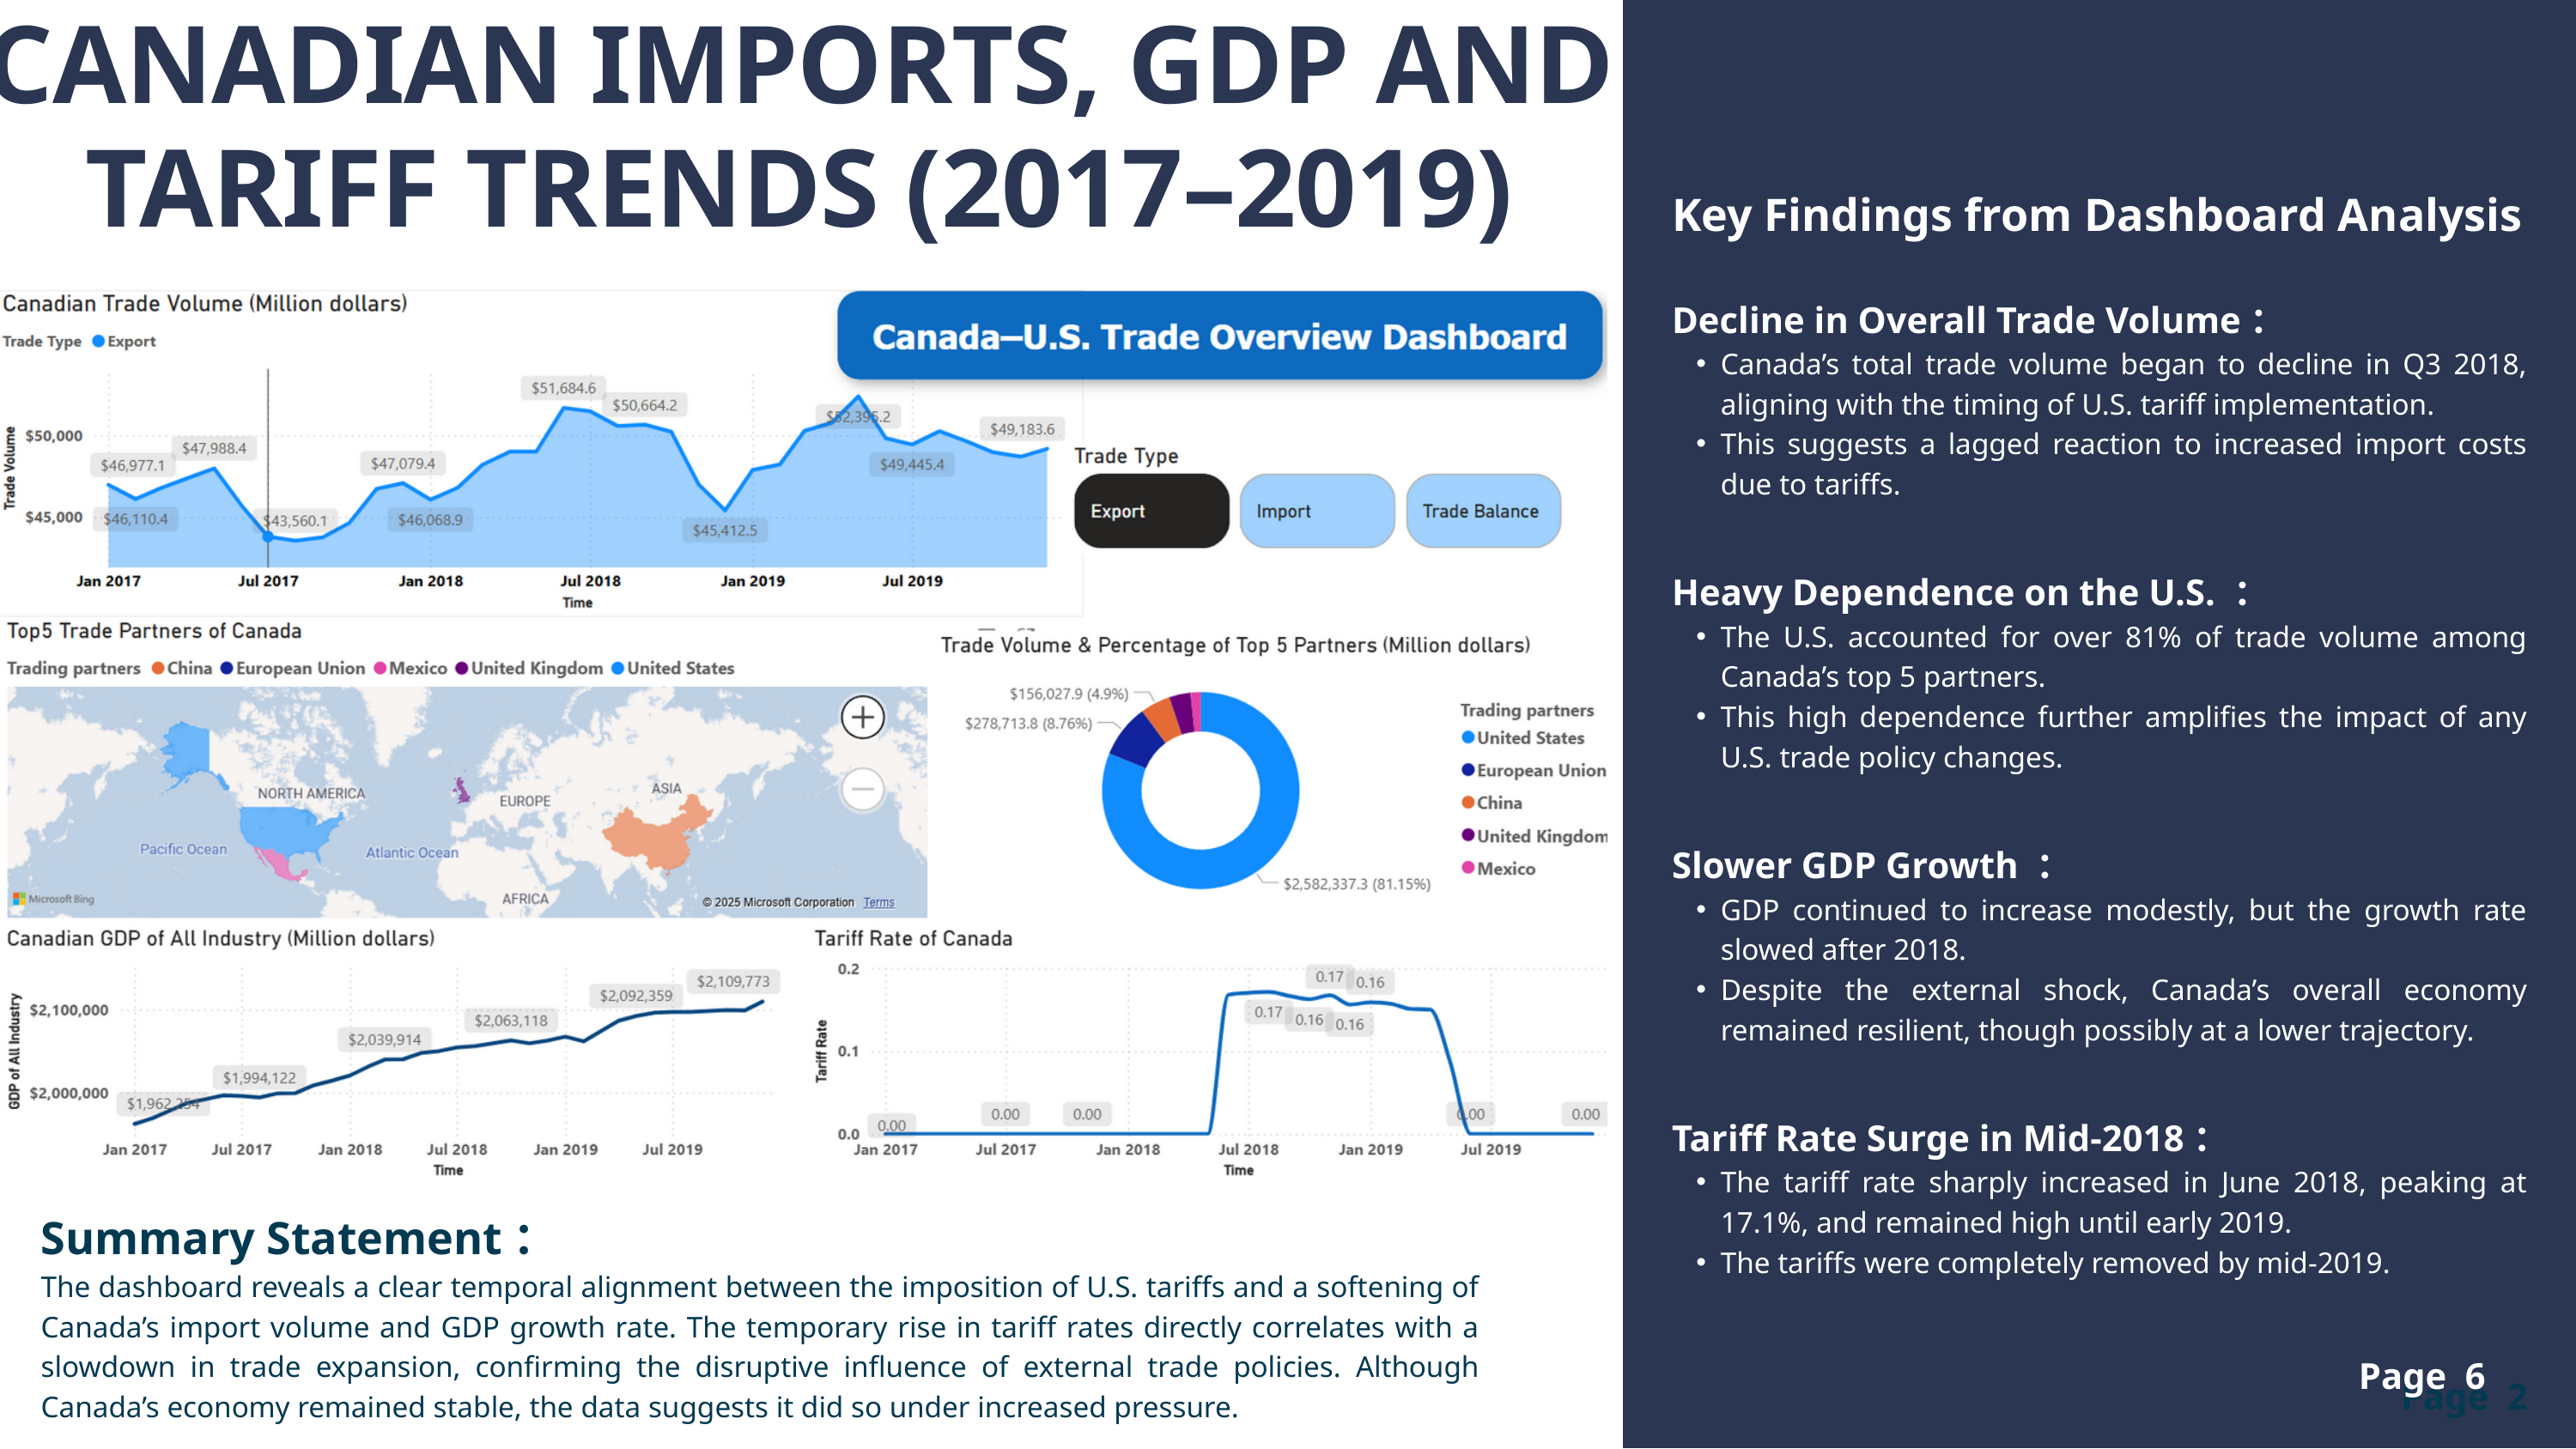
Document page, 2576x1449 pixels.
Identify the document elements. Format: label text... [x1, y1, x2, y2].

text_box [0, 0, 1619, 375]
text_box Summary Statement： The dashboard reveals a clear temporal alignment between the imposition of U.S. tariffs and a softening of Canada’s import volume and GDP growth rate. The temporary rise in tariff rates directly correlates with a slowdown in trade expansion, confirming the disruptive influence of external trade policies. Although Canada’s economy remained stable, the data suggests it did so under increased pressure. [40, 1200, 1482, 1449]
text_box [0, 385, 1607, 1185]
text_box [1623, 0, 2576, 1449]
